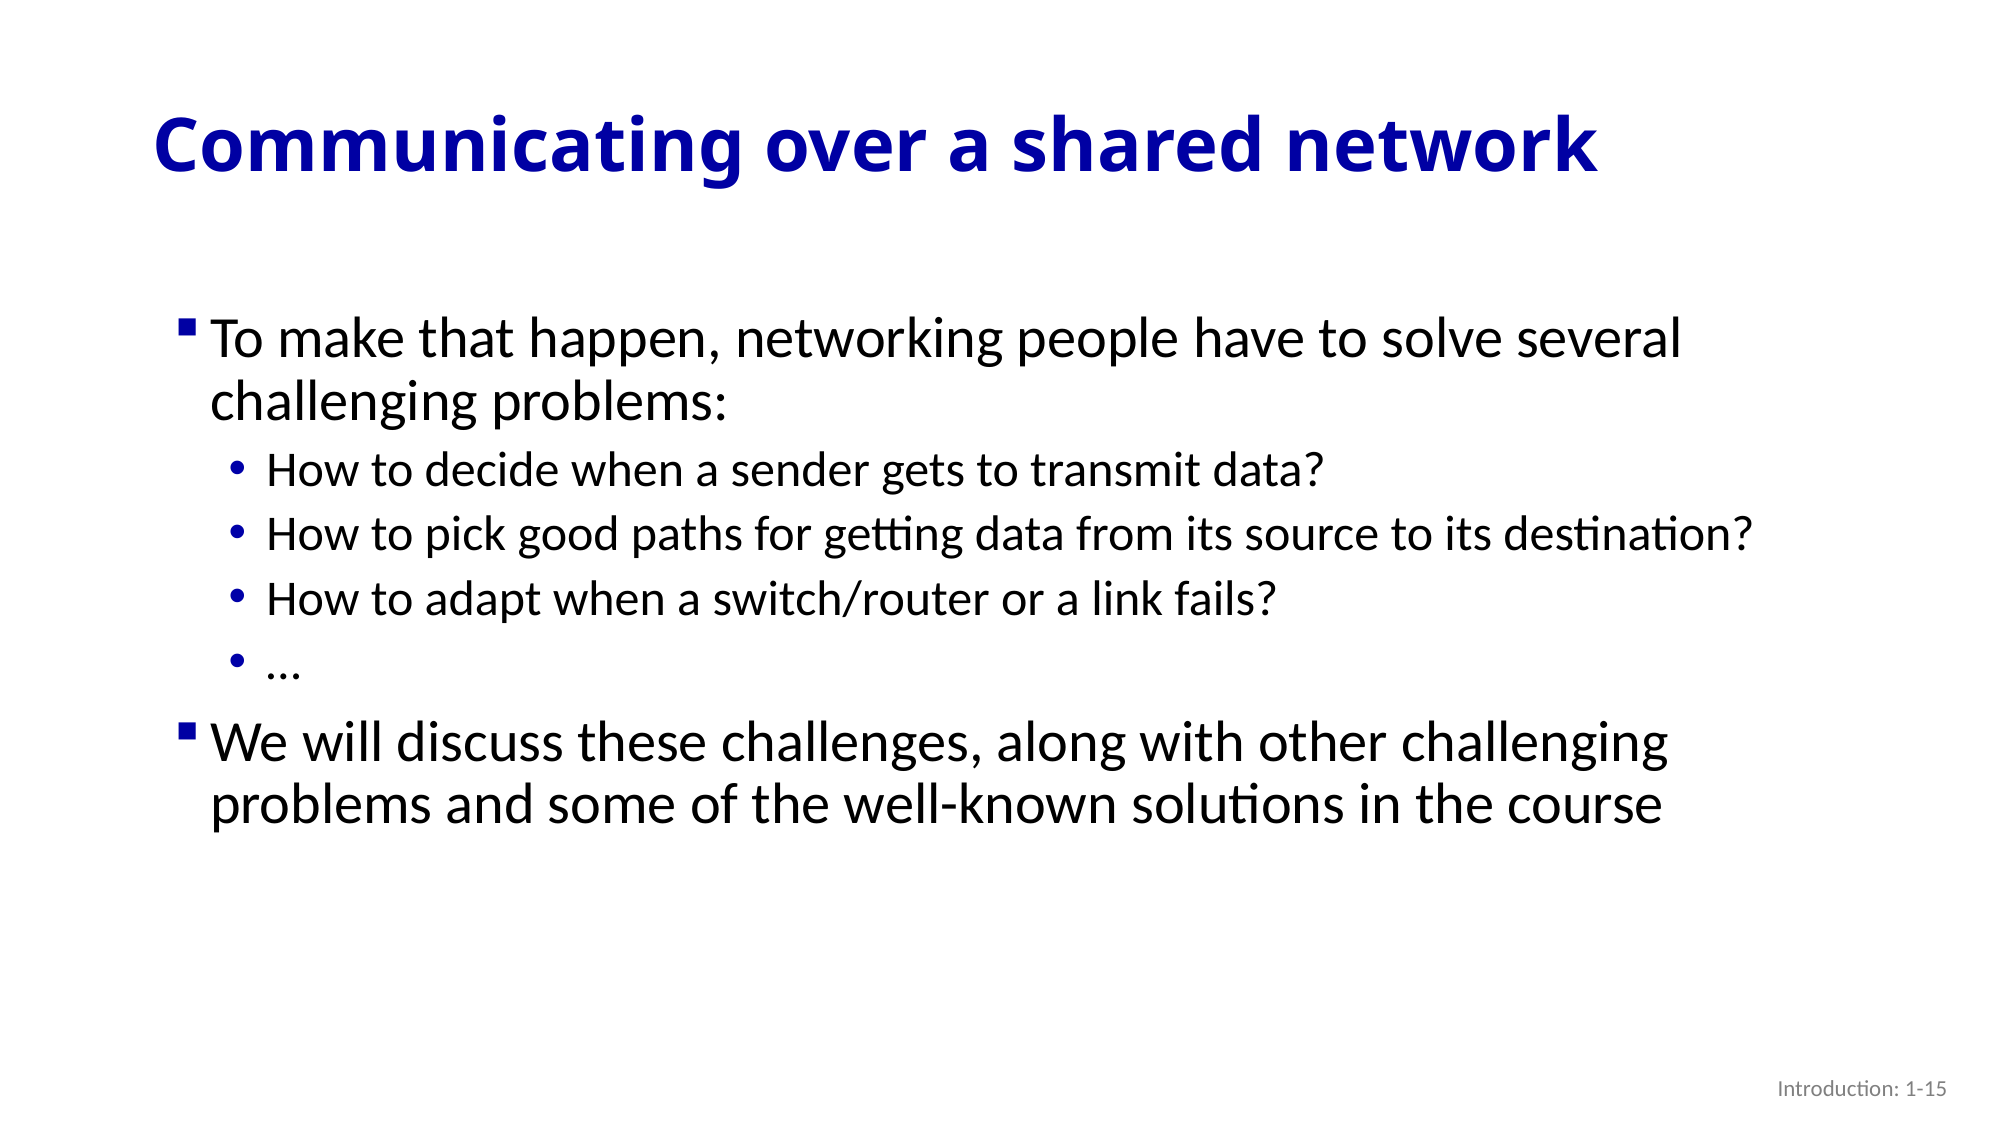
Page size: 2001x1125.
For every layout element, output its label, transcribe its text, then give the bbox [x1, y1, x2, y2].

slide_number Introduction: 1-15 [1512, 1056, 1963, 1117]
title Communicating over a shared network [137, 74, 1863, 221]
list To make that happen, networking people have to solve several challenging problems: How to decide when a sender gets to transmit data? How to pick good paths for getting data from its source to its destination? How to adapt when a switch/router or a link fails? … We will discuss these challenges, along with other challenging problems and some of the well-known solutions in the course [137, 299, 1863, 1014]
